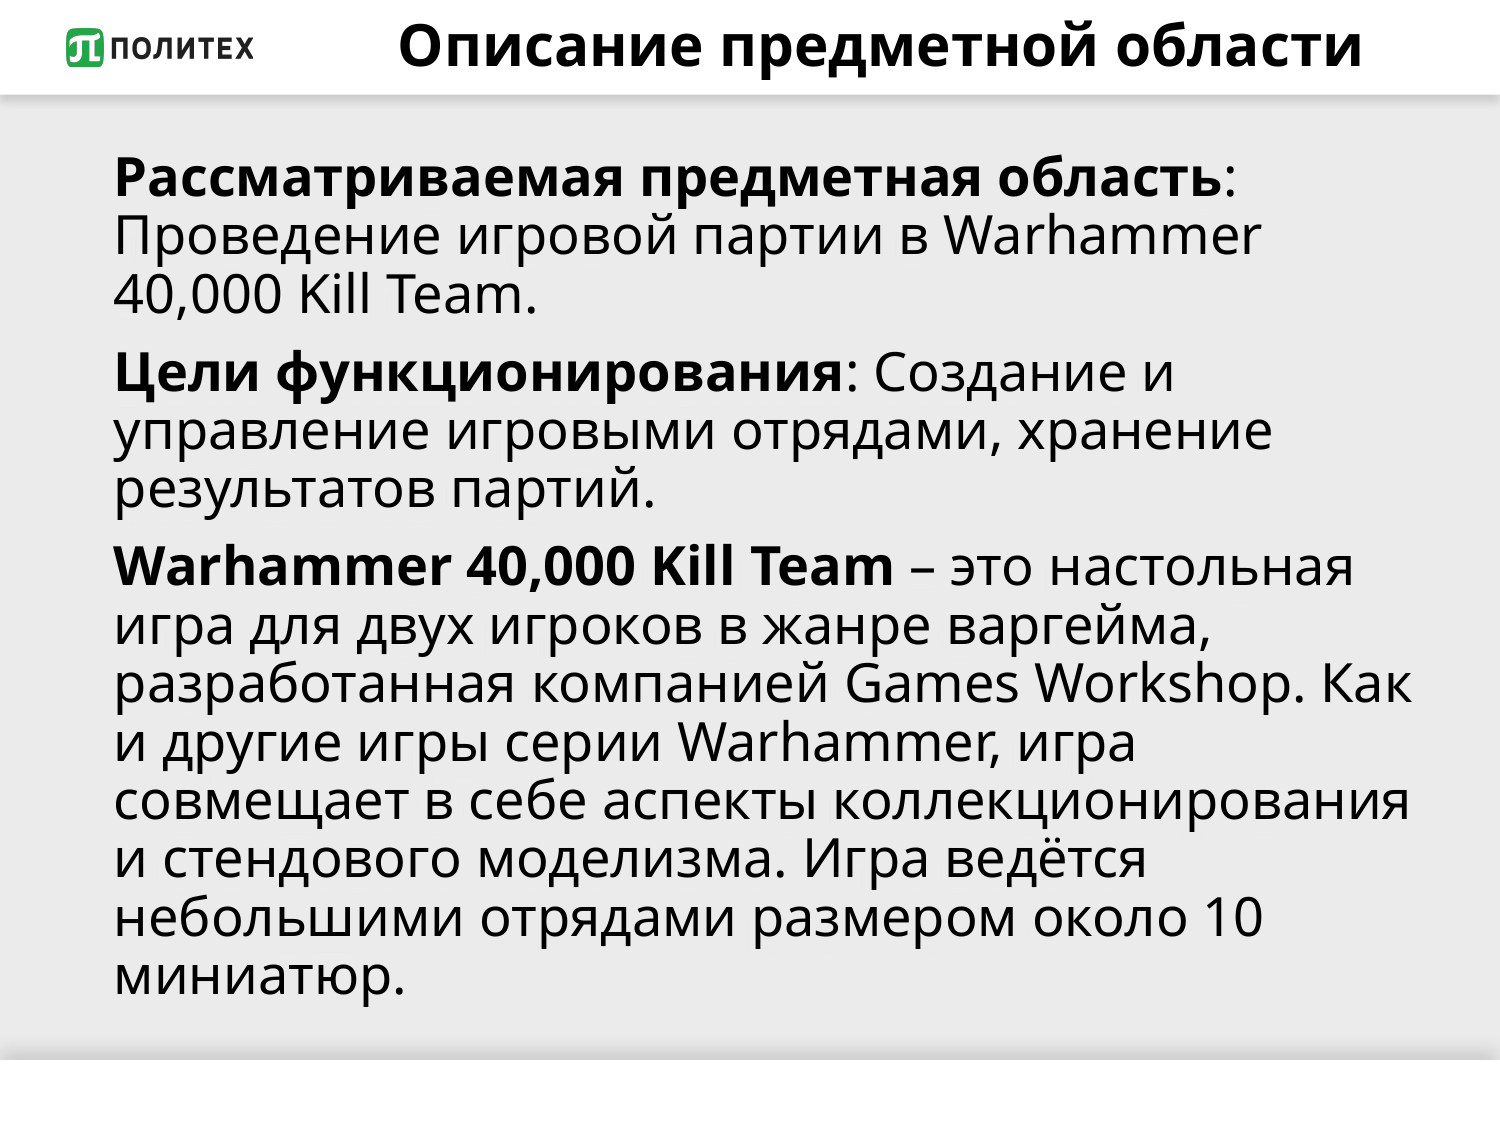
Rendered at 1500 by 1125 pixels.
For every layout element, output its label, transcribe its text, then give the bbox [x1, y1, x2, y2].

list Рассматриваемая предметная область: Проведение игровой партии в Warhammer 40,000 Kill Team. Цели функционирования: Создание и управление игровыми отрядами, хранение результатов партий. Warhammer 40,000 Kill Team – это настольная игра для двух игроков в жанре варгейма, разработанная компанией Games Workshop. Как и другие игры серии Warhammer, игра совмещает в себе аспекты коллекционирования и стендового моделизма. Игра ведётся небольшими отрядами размером около 10 миниатюр. [98, 142, 1459, 1022]
title Описание предметной области [262, 0, 1500, 95]
picture [66, 28, 253, 67]
